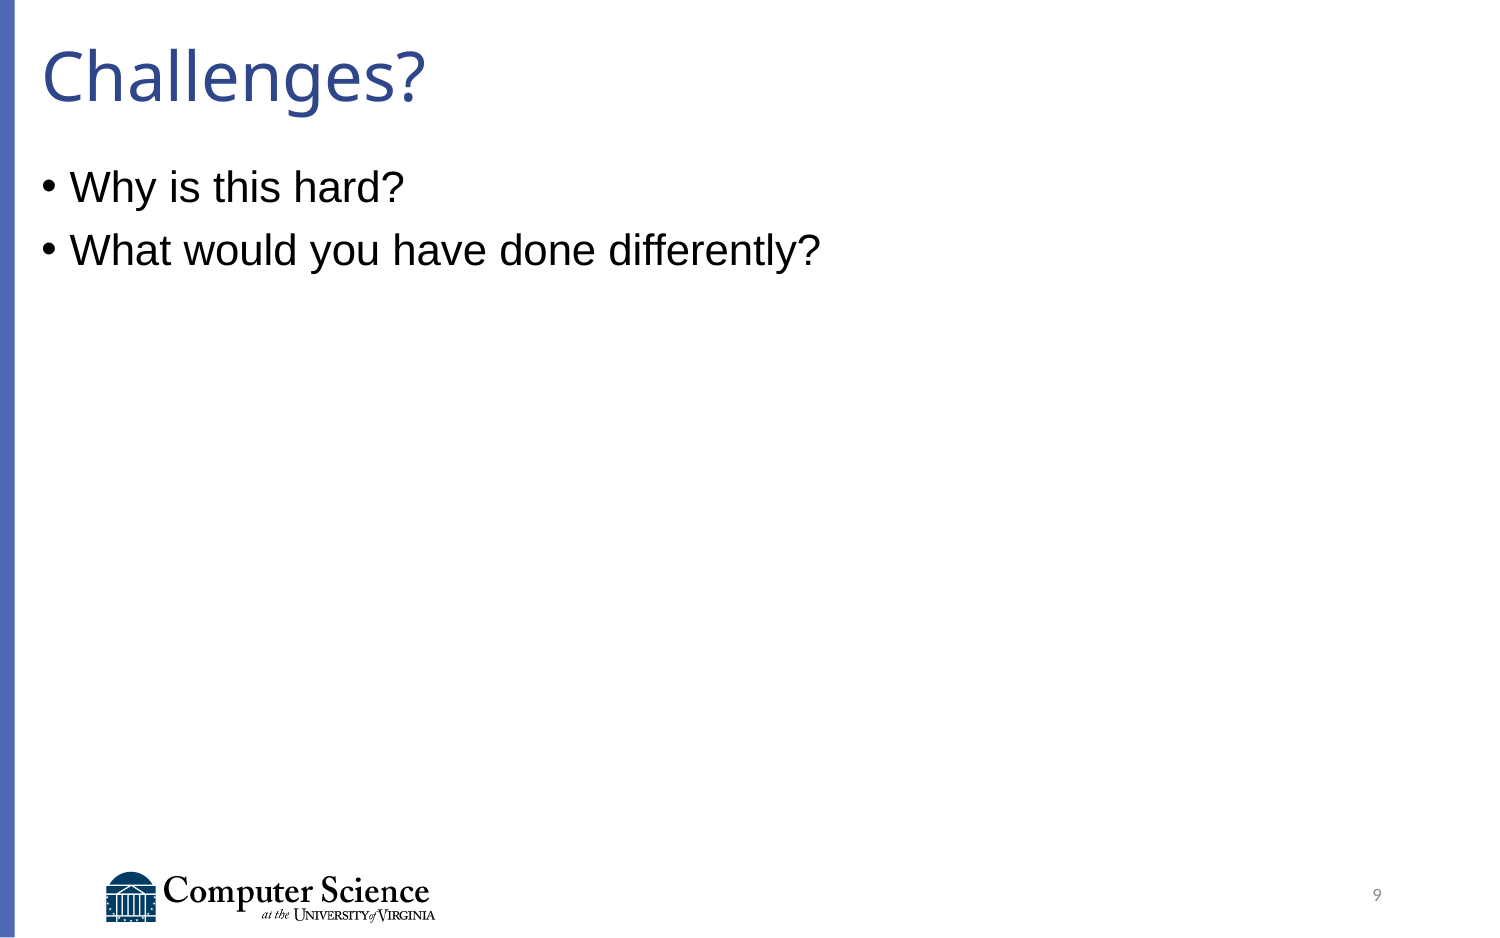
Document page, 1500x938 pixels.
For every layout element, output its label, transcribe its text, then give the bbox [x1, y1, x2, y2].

title Challenges? [26, 14, 1483, 145]
slide_number 9 [1059, 868, 1397, 919]
list Why is this hard? What would you have done differently? [26, 157, 1483, 845]
picture [103, 870, 441, 923]
